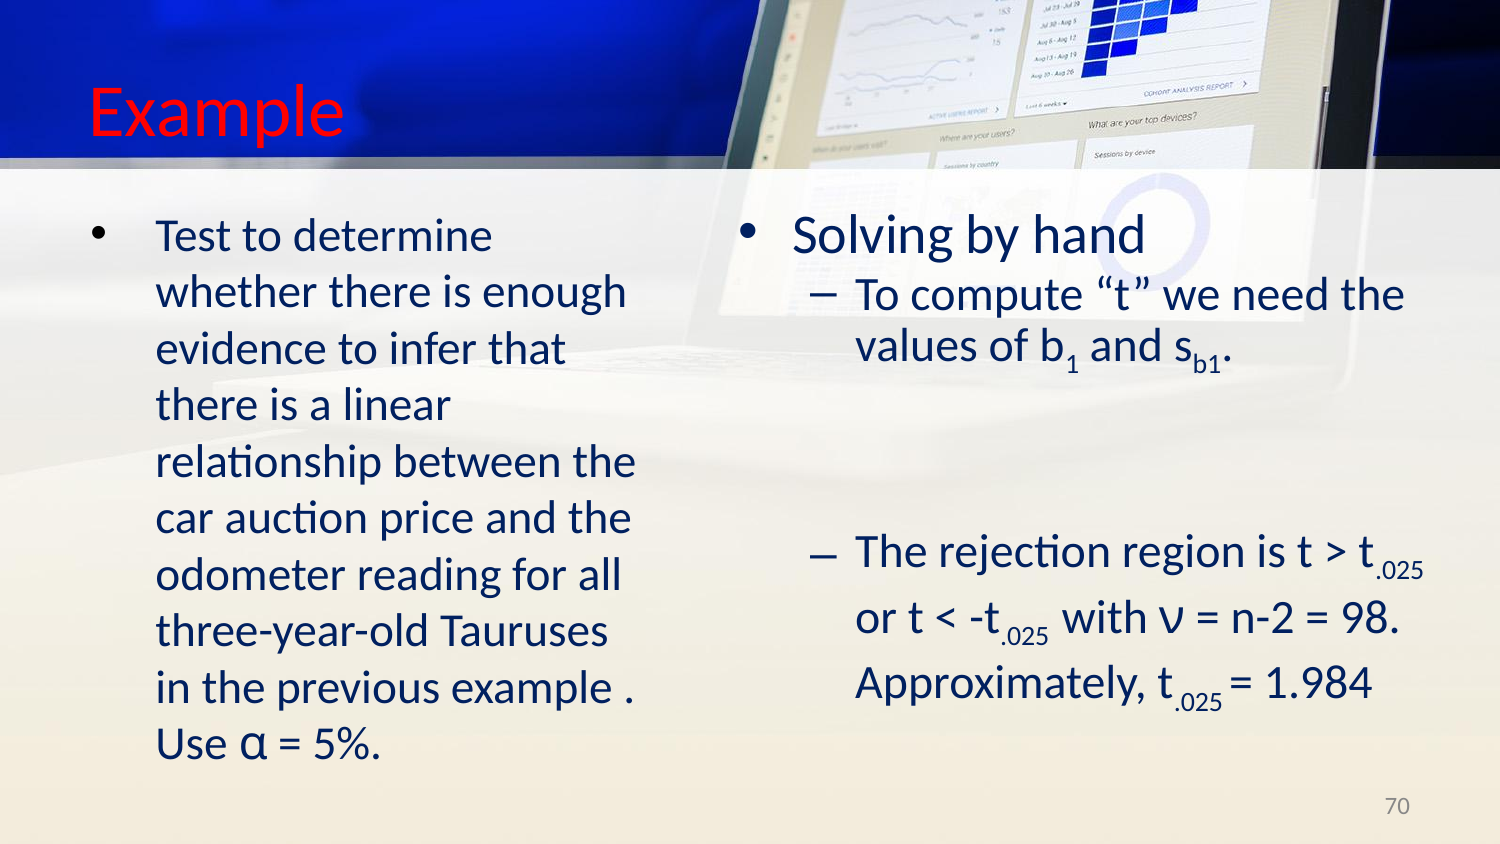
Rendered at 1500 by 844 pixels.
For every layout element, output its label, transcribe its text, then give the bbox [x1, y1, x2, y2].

picture [0, 0, 1500, 844]
slide_number ‹#› [1074, 782, 1425, 827]
list Test to determine whether there is enough evidence to infer that there is a linear relationship between the car auction price and the odometer reading for all three-year-old Tauruses in the previous example . Use α = 5%. [75, 196, 666, 798]
title Example [73, 44, 1427, 170]
text_box Solving by hand To compute “t” we need the values of b1 and sb1. The rejection region is t > t.025 or t < -t.025 with ν = n-2 = 98. Approximately, t.025 = 1.984 [723, 189, 1459, 762]
